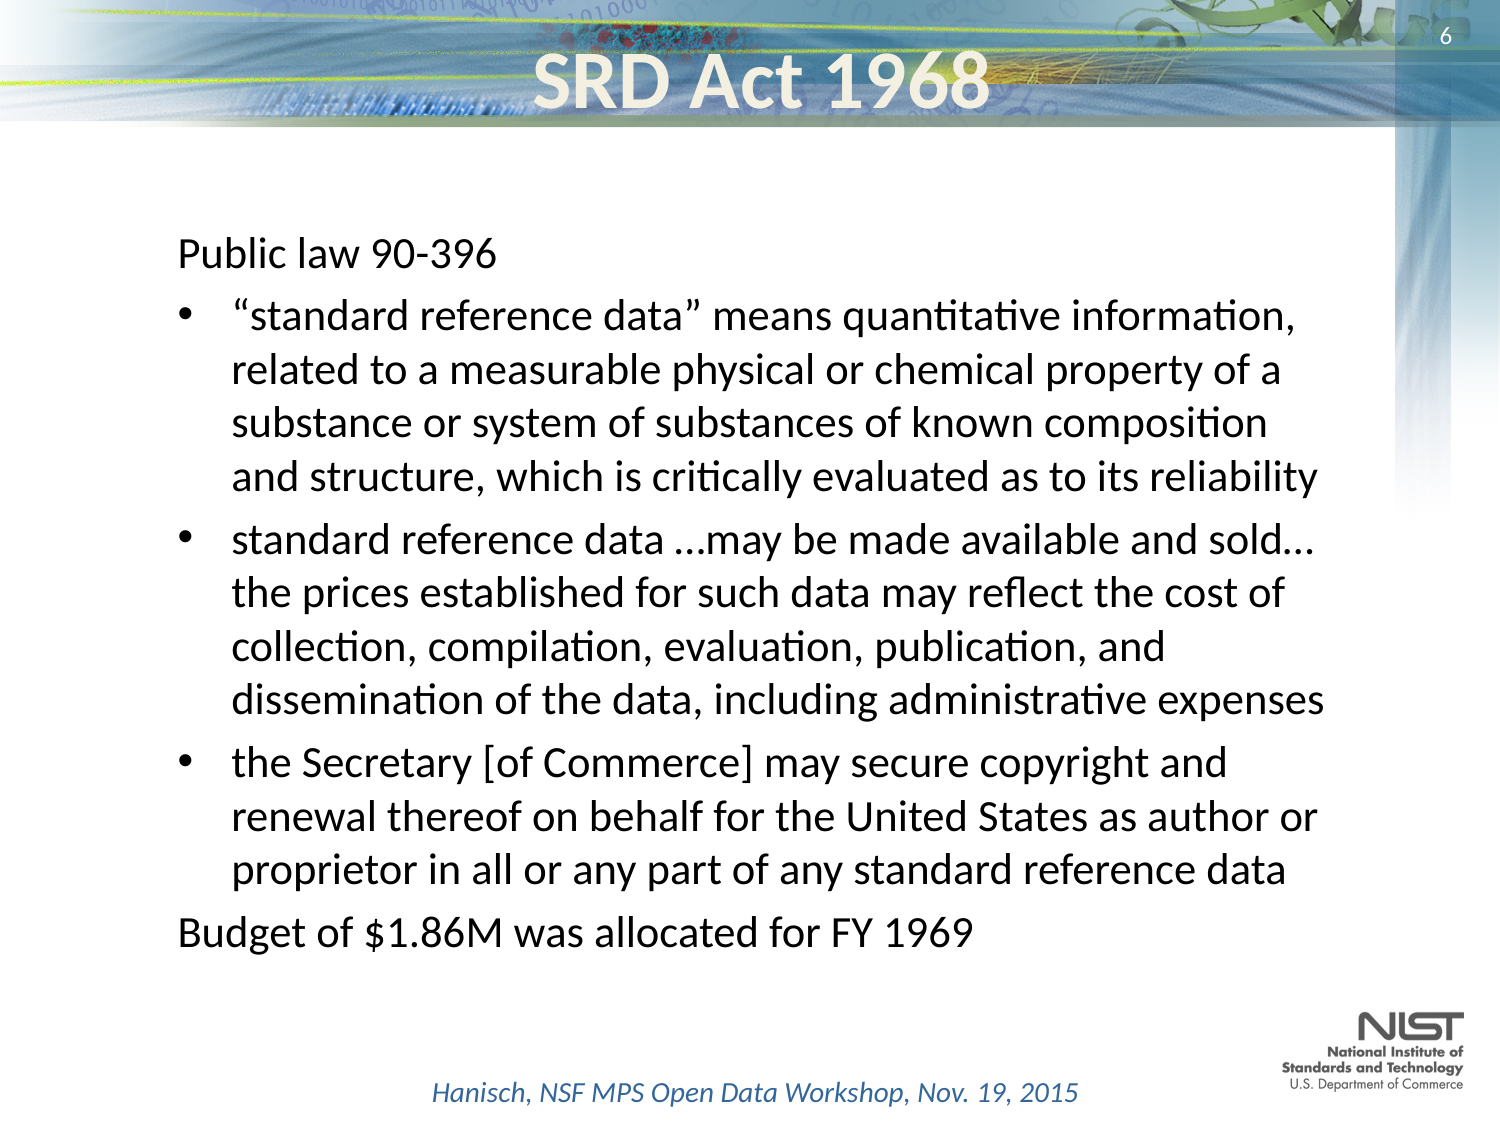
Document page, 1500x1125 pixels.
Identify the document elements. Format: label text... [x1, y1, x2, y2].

list Public law 90-396 “standard reference data” means quantitative information, related to a measurable physical or chemical property of a substance or system of substances of known composition and structure, which is critically evaluated as to its reliability standard reference data …may be made available and sold… the prices established for such data may reflect the cost of collection, compilation, evaluation, publication, and dissemination of the data, including administrative expenses the Secretary [of Commerce] may secure copyright and renewal thereof on behalf for the United States as author or proprietor in all or any part of any standard reference data Budget of $1.86M was allocated for FY 1969 [162, 216, 1350, 1016]
picture [0, 0, 1500, 1125]
title SRD Act 1968 [174, 12, 1350, 138]
slide_number 5 [1424, 12, 1500, 73]
